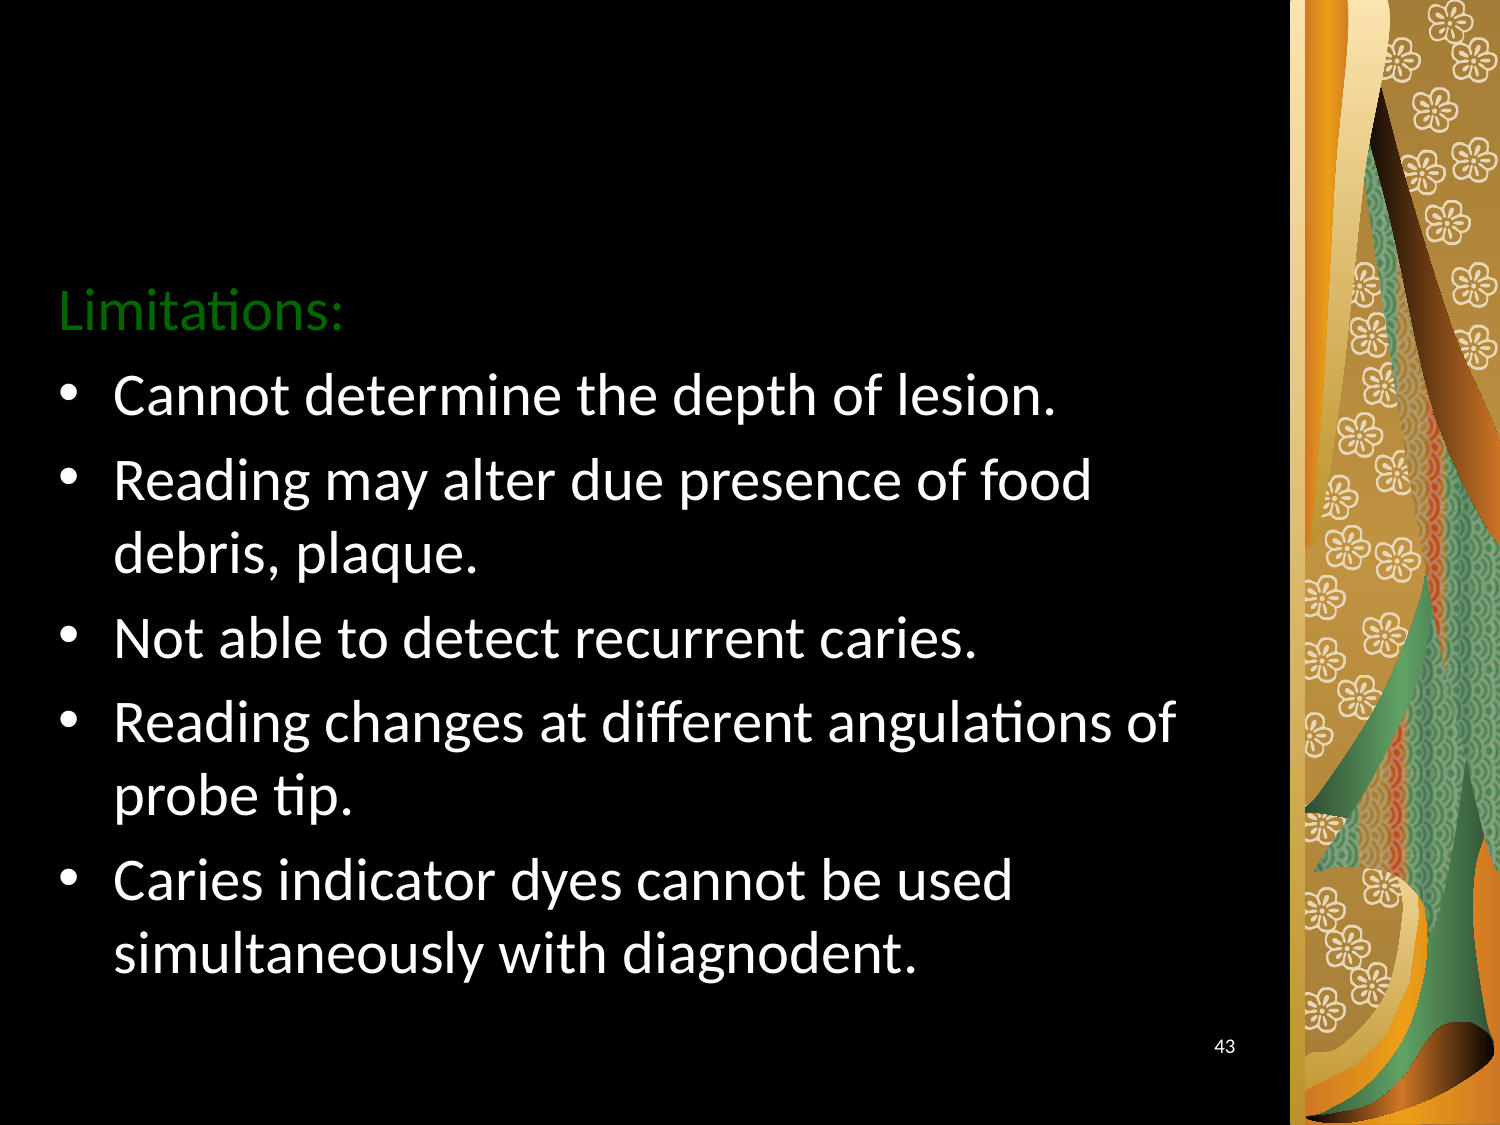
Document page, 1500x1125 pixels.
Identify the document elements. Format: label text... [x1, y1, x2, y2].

picture [1314, 144, 1500, 936]
list Limitations: Cannot determine the depth of lesion. Reading may alter due presence of food debris, plaque. Not able to detect recurrent caries. Reading changes at different angulations of probe tip. Caries indicator dyes cannot be used simultaneously with diagnodent. [42, 261, 1256, 1001]
slide_number 43 [962, 1024, 1251, 1104]
